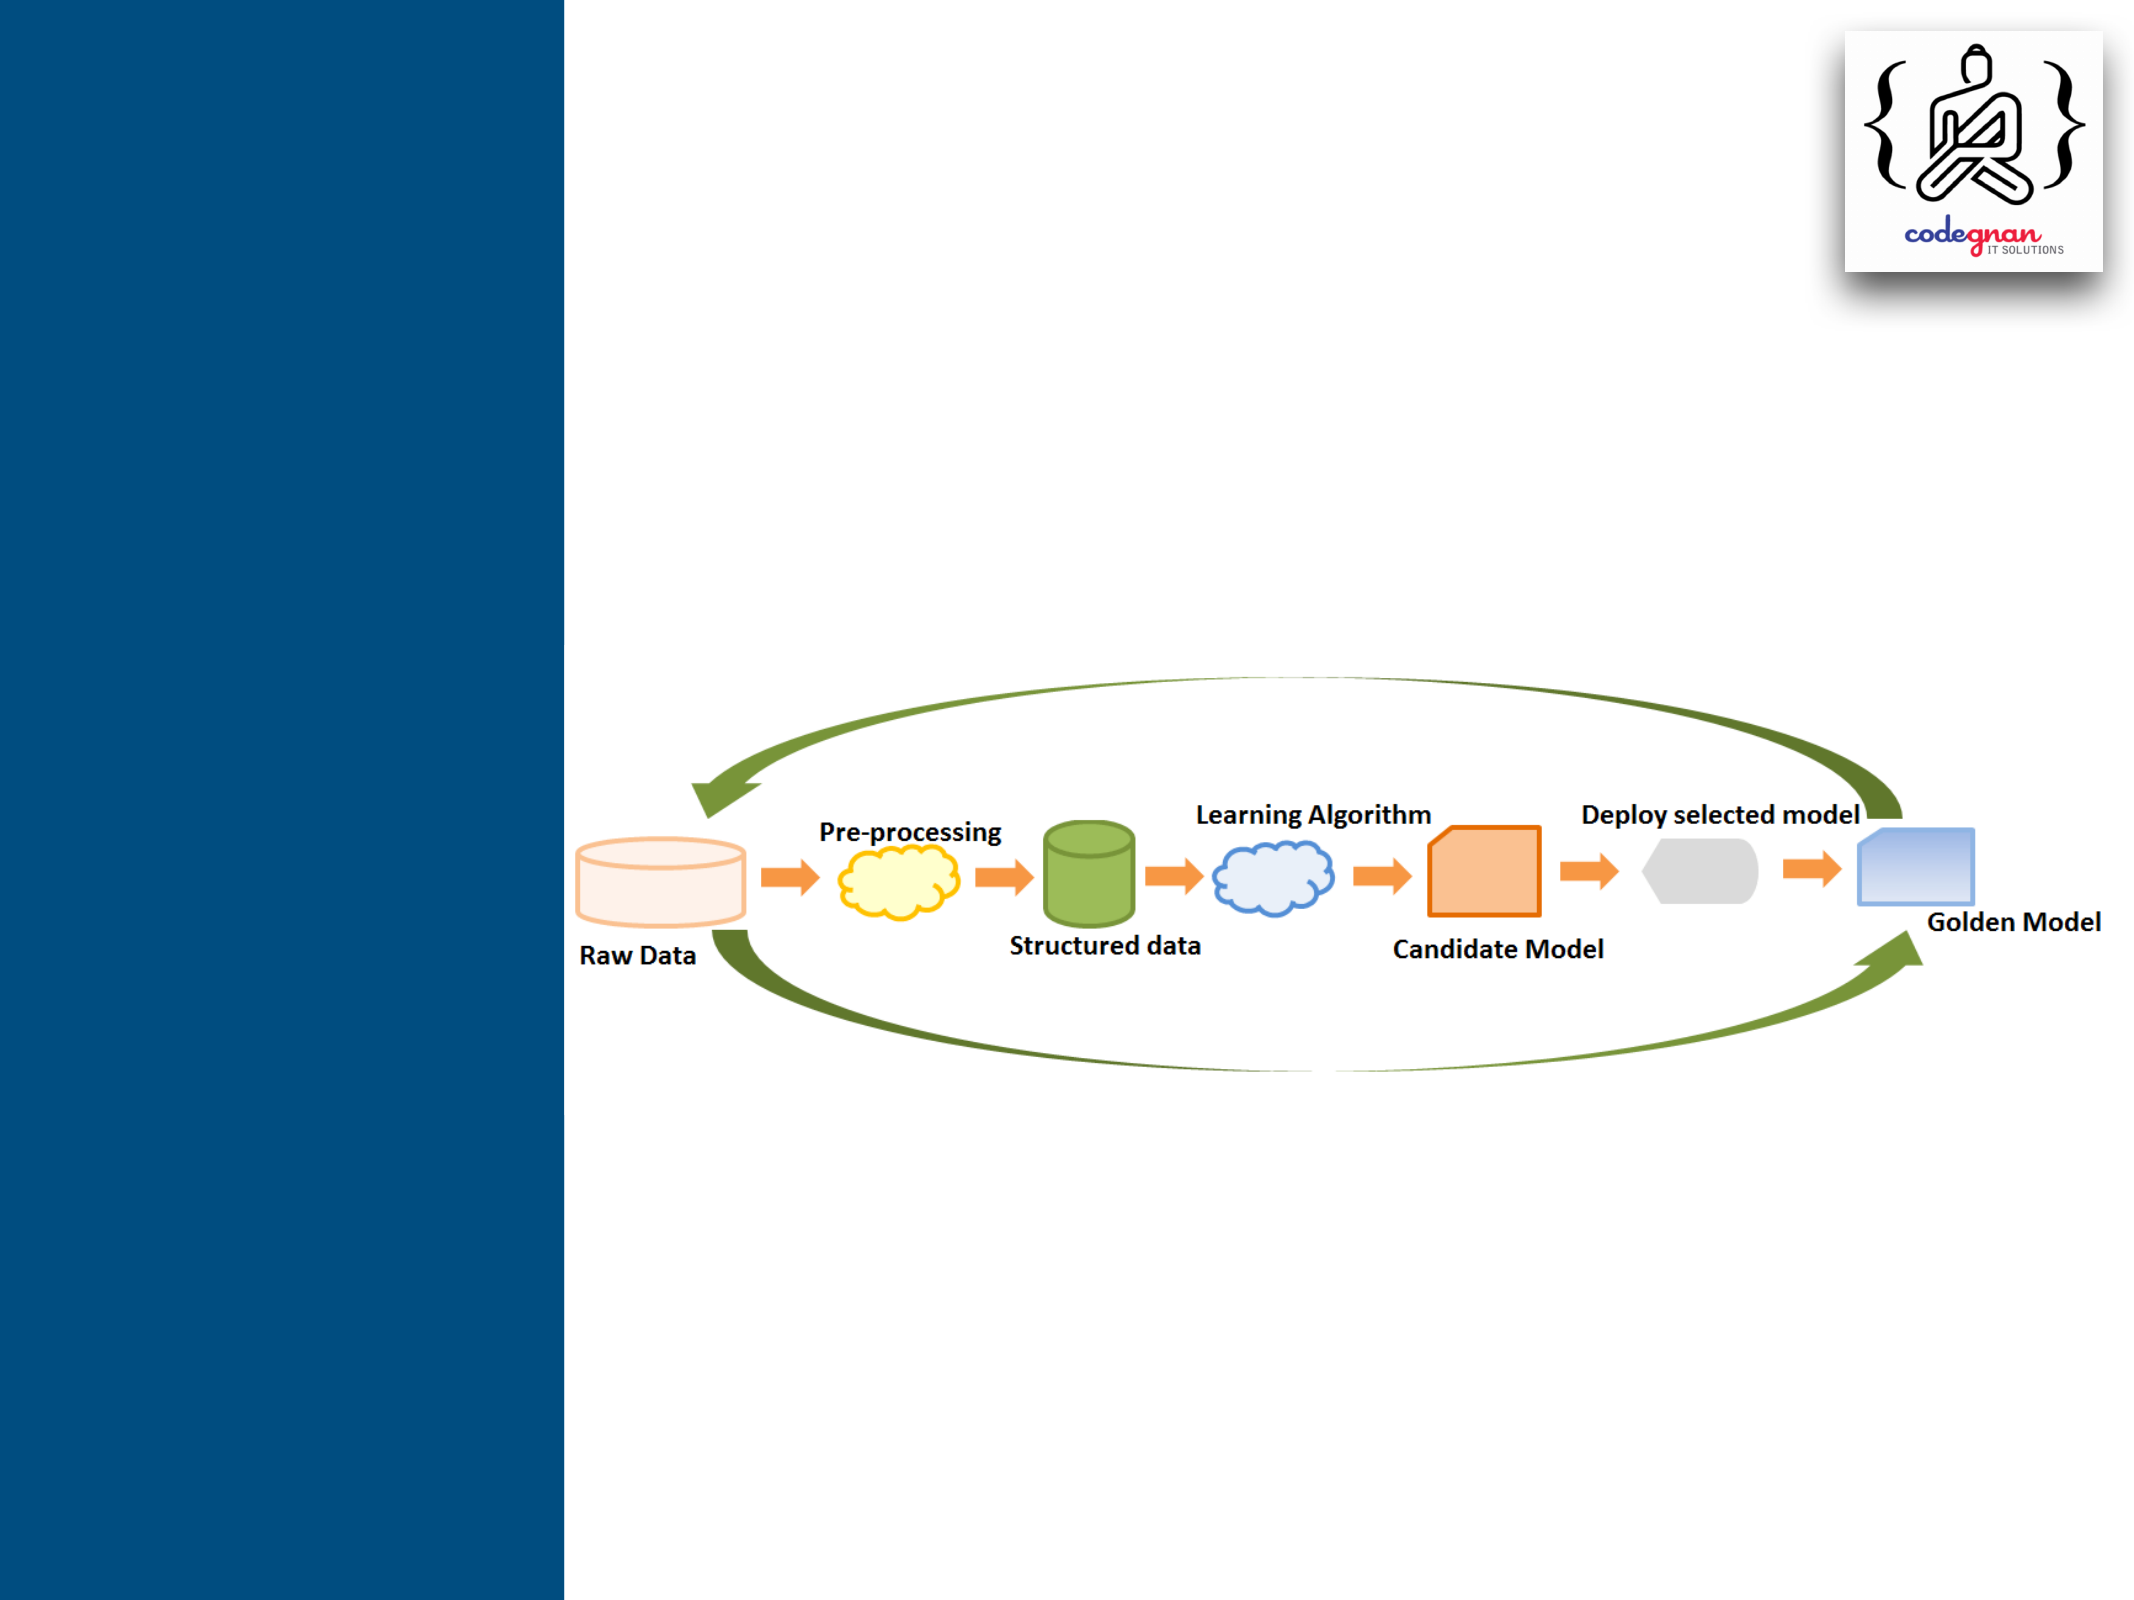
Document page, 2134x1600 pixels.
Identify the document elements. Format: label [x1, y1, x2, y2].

text_box [565, 646, 2128, 1143]
text_box [0, 0, 565, 1600]
picture [1845, 30, 2103, 272]
picture [562, 645, 2112, 1116]
